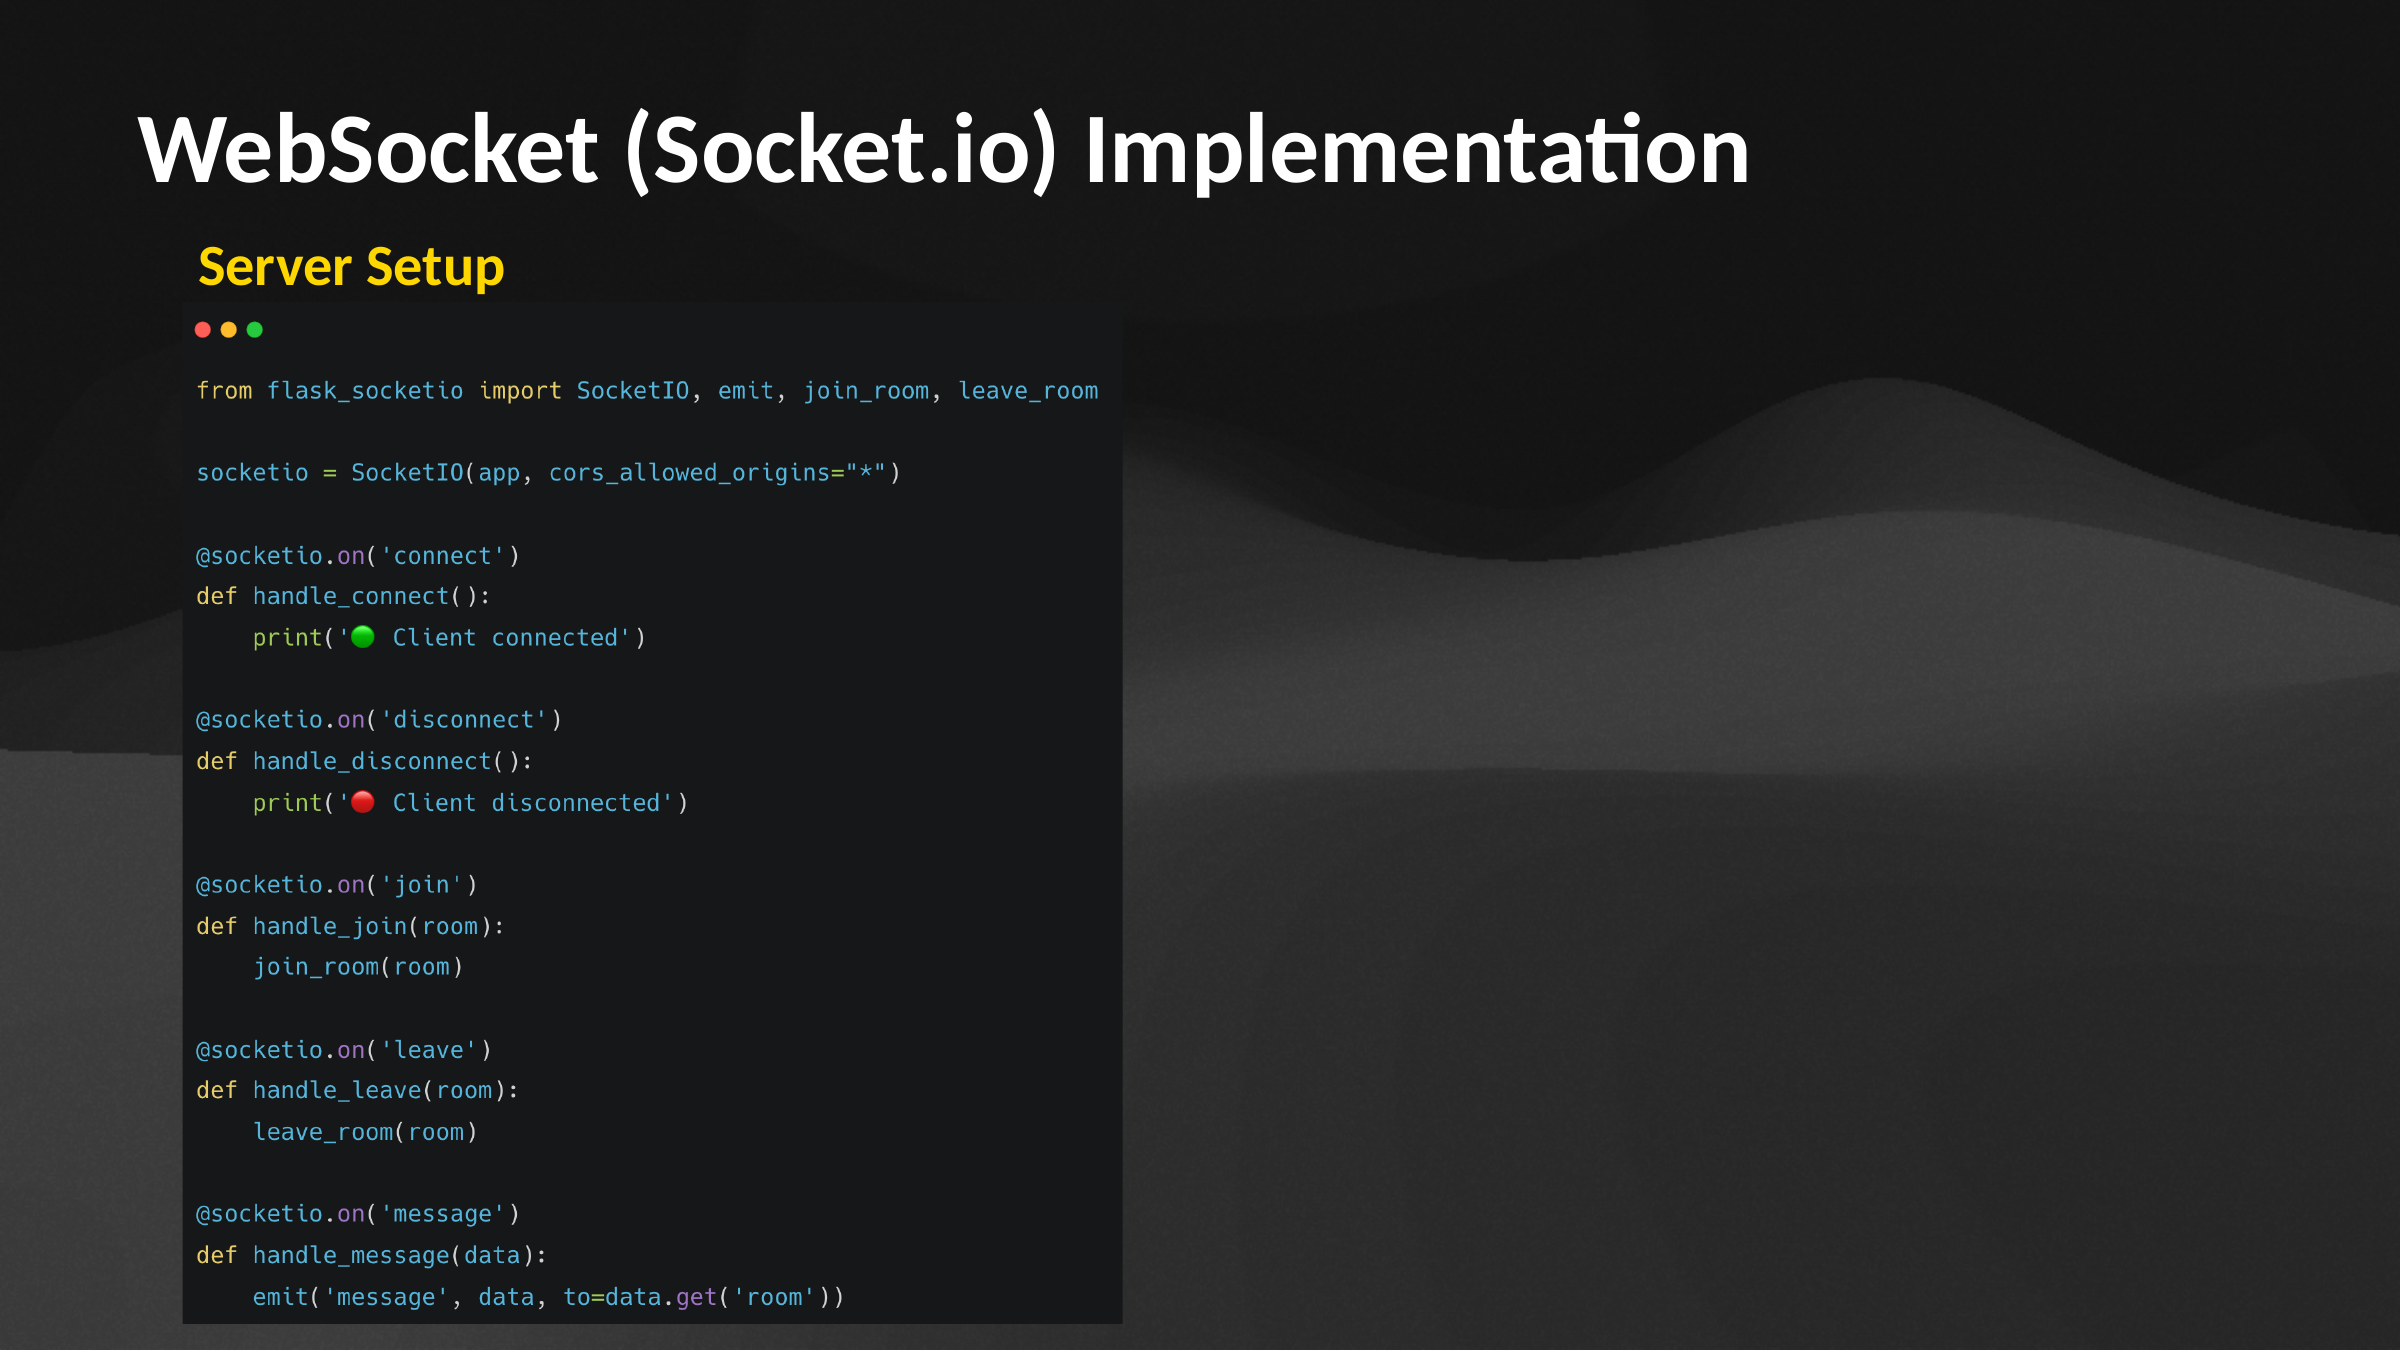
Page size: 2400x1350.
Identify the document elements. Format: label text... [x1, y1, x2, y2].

text_box WebSocket (Socket.io) Implementation [129, 75, 1761, 210]
picture [0, 0, 2400, 1350]
text_box Server Setup [190, 219, 514, 300]
